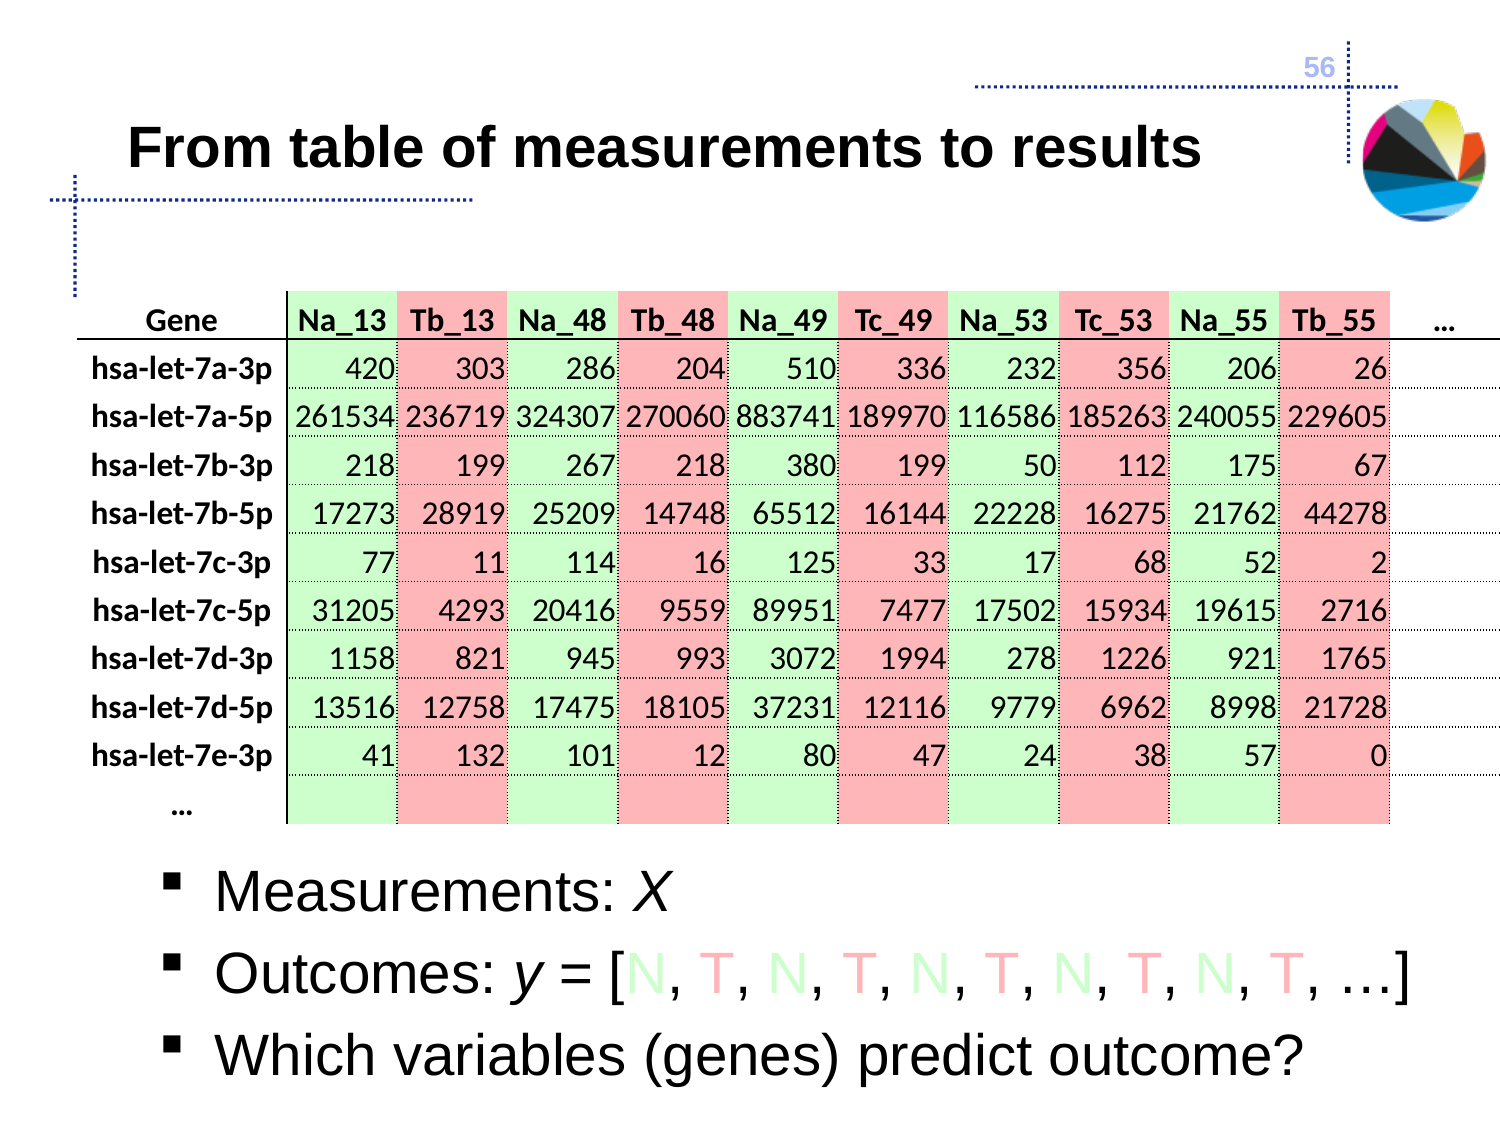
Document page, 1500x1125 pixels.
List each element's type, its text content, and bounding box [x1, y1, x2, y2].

table_cell 8998 [1169, 678, 1279, 727]
table_header Na_13 [288, 291, 397, 338]
table_cell 510 [728, 340, 838, 388]
table_cell 89951 [728, 581, 838, 630]
table_cell [1390, 775, 1500, 824]
table_cell 1226 [1059, 630, 1169, 678]
table_cell 324307 [507, 388, 618, 436]
table_cell 2716 [1279, 581, 1390, 630]
table_header Tb_55 [1279, 291, 1390, 338]
table_cell 336 [838, 340, 948, 388]
table_cell 206 [1169, 340, 1279, 388]
table_cell 125 [728, 533, 838, 581]
table_cell 303 [397, 340, 507, 388]
table_cell … [77, 775, 286, 824]
table_cell 189970 [838, 388, 948, 436]
table_cell hsa-let-7c-3p [77, 533, 286, 581]
table_cell [1390, 533, 1500, 581]
table_cell 420 [288, 340, 397, 388]
table_cell 24 [948, 727, 1059, 775]
table_cell 116586 [948, 388, 1059, 436]
table_header Tb_48 [618, 291, 728, 338]
table_cell 11 [397, 533, 507, 581]
table_header Tc_53 [1059, 291, 1169, 338]
table_cell 199 [838, 436, 948, 485]
table_cell [948, 775, 1059, 824]
table_header … [1390, 291, 1500, 338]
table_cell hsa-let-7c-5p [77, 581, 286, 630]
table_header Gene [77, 291, 286, 338]
table_cell 77 [288, 533, 397, 581]
table_cell [507, 775, 618, 824]
table_cell 44278 [1279, 485, 1390, 533]
table_cell [288, 775, 397, 824]
table_cell 13516 [288, 678, 397, 727]
table_cell 17502 [948, 581, 1059, 630]
table_cell 18105 [618, 678, 728, 727]
table_cell 16 [618, 533, 728, 581]
table_cell 356 [1059, 340, 1169, 388]
table_cell 19615 [1169, 581, 1279, 630]
table_cell hsa-let-7b-3p [77, 436, 286, 485]
table_cell [1390, 727, 1500, 775]
table_cell [1390, 630, 1500, 678]
table_cell 261534 [288, 388, 397, 436]
table_cell 1158 [288, 630, 397, 678]
table_cell 9779 [948, 678, 1059, 727]
title From table of measurements to results [112, 50, 1325, 238]
table_cell 1994 [838, 630, 948, 678]
table_header Na_48 [507, 291, 618, 338]
table_cell [1390, 485, 1500, 533]
table_cell 65512 [728, 485, 838, 533]
table_cell 16144 [838, 485, 948, 533]
table_cell 15934 [1059, 581, 1169, 630]
table_cell [1390, 340, 1500, 388]
table_cell 52 [1169, 533, 1279, 581]
table_cell 33 [838, 533, 948, 581]
table_cell 25209 [507, 485, 618, 533]
table_cell hsa-let-7b-5p [77, 485, 286, 533]
table_cell 921 [1169, 630, 1279, 678]
table_cell [838, 775, 948, 824]
table_cell [728, 775, 838, 824]
table_cell 22228 [948, 485, 1059, 533]
table_cell 132 [397, 727, 507, 775]
table_cell 240055 [1169, 388, 1279, 436]
table_cell 278 [948, 630, 1059, 678]
table_cell 229605 [1279, 388, 1390, 436]
table_cell 41 [288, 727, 397, 775]
table_cell 50 [948, 436, 1059, 485]
table_cell hsa-let-7d-3p [77, 630, 286, 678]
table_cell [1390, 678, 1500, 727]
table_cell [1390, 581, 1500, 630]
table_cell 47 [838, 727, 948, 775]
table_cell [1169, 775, 1279, 824]
table_cell 175 [1169, 436, 1279, 485]
table_cell 883741 [728, 388, 838, 436]
table_header Na_55 [1169, 291, 1279, 338]
table_cell 993 [618, 630, 728, 678]
table_cell 12 [618, 727, 728, 775]
table_cell 20416 [507, 581, 618, 630]
table_cell 199 [397, 436, 507, 485]
table_header Na_49 [728, 291, 838, 338]
table_cell 821 [397, 630, 507, 678]
table_cell hsa-let-7e-3p [77, 727, 286, 775]
table_cell 68 [1059, 533, 1169, 581]
text_box Measurements: X Outcomes: y = [N, T, N, T, N, T, N, T, N, T, …] Which variables (genes) predict outcome? [143, 846, 1447, 1125]
table_cell 17 [948, 533, 1059, 581]
table_cell 17273 [288, 485, 397, 533]
table_cell 0 [1279, 727, 1390, 775]
table_cell 14748 [618, 485, 728, 533]
table_cell 17475 [507, 678, 618, 727]
table_cell [1279, 775, 1390, 824]
table_cell hsa-let-7d-5p [77, 678, 286, 727]
table_cell 267 [507, 436, 618, 485]
table_cell 236719 [397, 388, 507, 436]
table_cell 80 [728, 727, 838, 775]
table_cell 2 [1279, 533, 1390, 581]
table_cell 7477 [838, 581, 948, 630]
table_cell 12758 [397, 678, 507, 727]
table_cell [1390, 436, 1500, 485]
table_cell 218 [618, 436, 728, 485]
table_cell 1765 [1279, 630, 1390, 678]
table_cell 57 [1169, 727, 1279, 775]
table_cell 28919 [397, 485, 507, 533]
table_cell 38 [1059, 727, 1169, 775]
table_cell 67 [1279, 436, 1390, 485]
table_cell 12116 [838, 678, 948, 727]
table_cell 270060 [618, 388, 728, 436]
table_cell 112 [1059, 436, 1169, 485]
table_cell 16275 [1059, 485, 1169, 533]
table_cell 37231 [728, 678, 838, 727]
table_cell 232 [948, 340, 1059, 388]
table_cell 9559 [618, 581, 728, 630]
table_cell [397, 775, 507, 824]
table_cell 4293 [397, 581, 507, 630]
table_cell 6962 [1059, 678, 1169, 727]
table_cell 945 [507, 630, 618, 678]
table_cell 21762 [1169, 485, 1279, 533]
table_header Tb_13 [397, 291, 507, 338]
table_cell 204 [618, 340, 728, 388]
table_cell [1059, 775, 1169, 824]
table_header Na_53 [948, 291, 1059, 338]
table_cell 114 [507, 533, 618, 581]
table_cell 31205 [288, 581, 397, 630]
table_header Tc_49 [838, 291, 948, 338]
slide_number 56 [1038, 40, 1352, 116]
table_cell 21728 [1279, 678, 1390, 727]
table_cell hsa-let-7a-5p [77, 388, 286, 436]
table_cell [1390, 388, 1500, 436]
table_cell 101 [507, 727, 618, 775]
table_cell 218 [288, 436, 397, 485]
table_cell 26 [1279, 340, 1390, 388]
table_cell [618, 775, 728, 824]
table_cell 286 [507, 340, 618, 388]
table_cell hsa-let-7a-3p [77, 340, 286, 388]
table_cell 185263 [1059, 388, 1169, 436]
table_cell 380 [728, 436, 838, 485]
picture [1362, 99, 1488, 225]
table_cell 3072 [728, 630, 838, 678]
